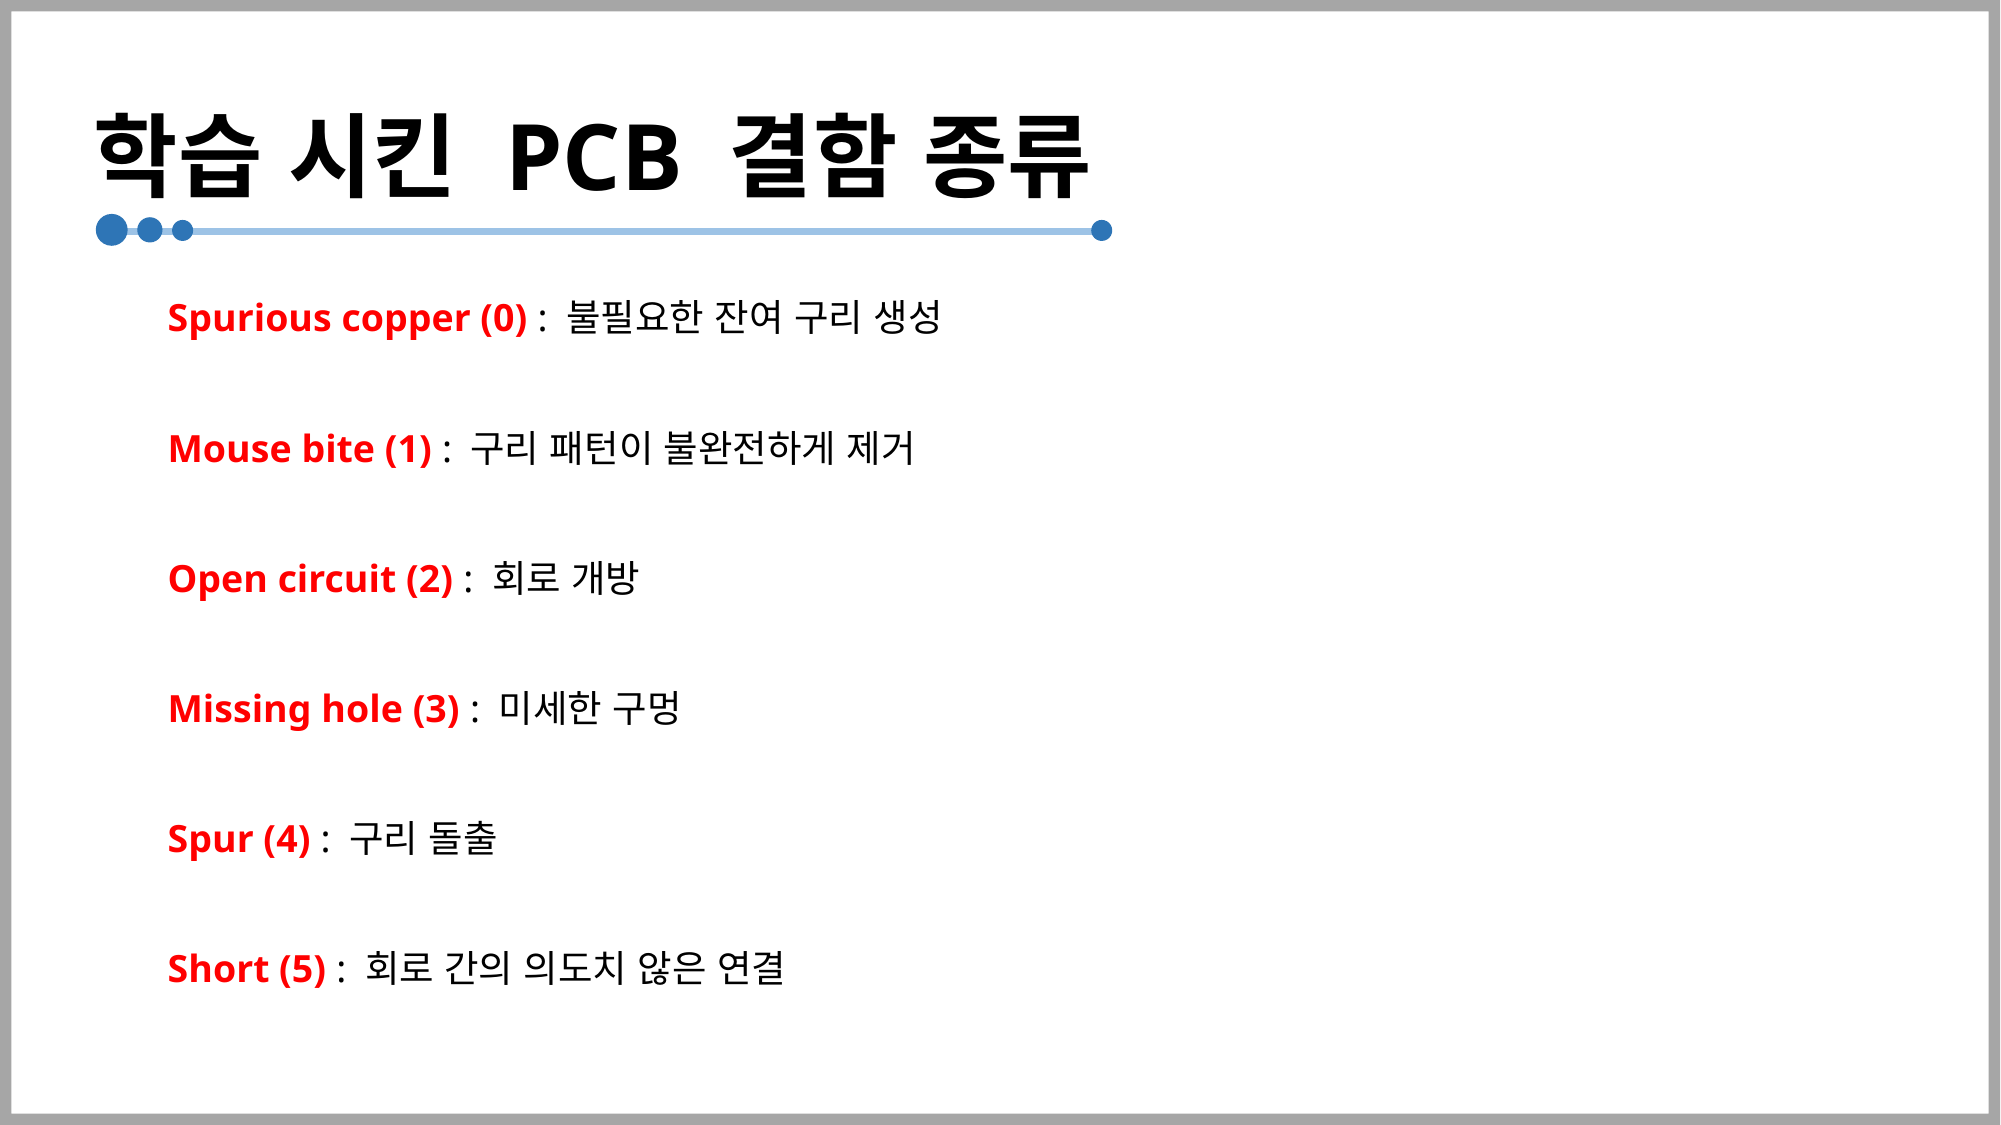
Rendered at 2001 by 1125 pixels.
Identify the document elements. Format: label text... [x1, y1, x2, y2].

title 학습 시킨 PCB 결함 종류 [79, 52, 1804, 270]
text_box Mouse bite (1) : 구리 패턴이 불완전하게 제거 [153, 417, 1606, 477]
text_box Open circuit (2) : 회로 개방 [153, 547, 1606, 608]
text_box Missing hole (3) : 미세한 구멍 [153, 677, 1606, 738]
text_box Short (5) : 회로 간의 의도치 않은 연결 [153, 937, 1606, 998]
text_box Spurious copper (0) : 불필요한 잔여 구리 생성 [153, 287, 1606, 347]
text_box Spur (4) : 구리 돌출 [153, 807, 1606, 868]
